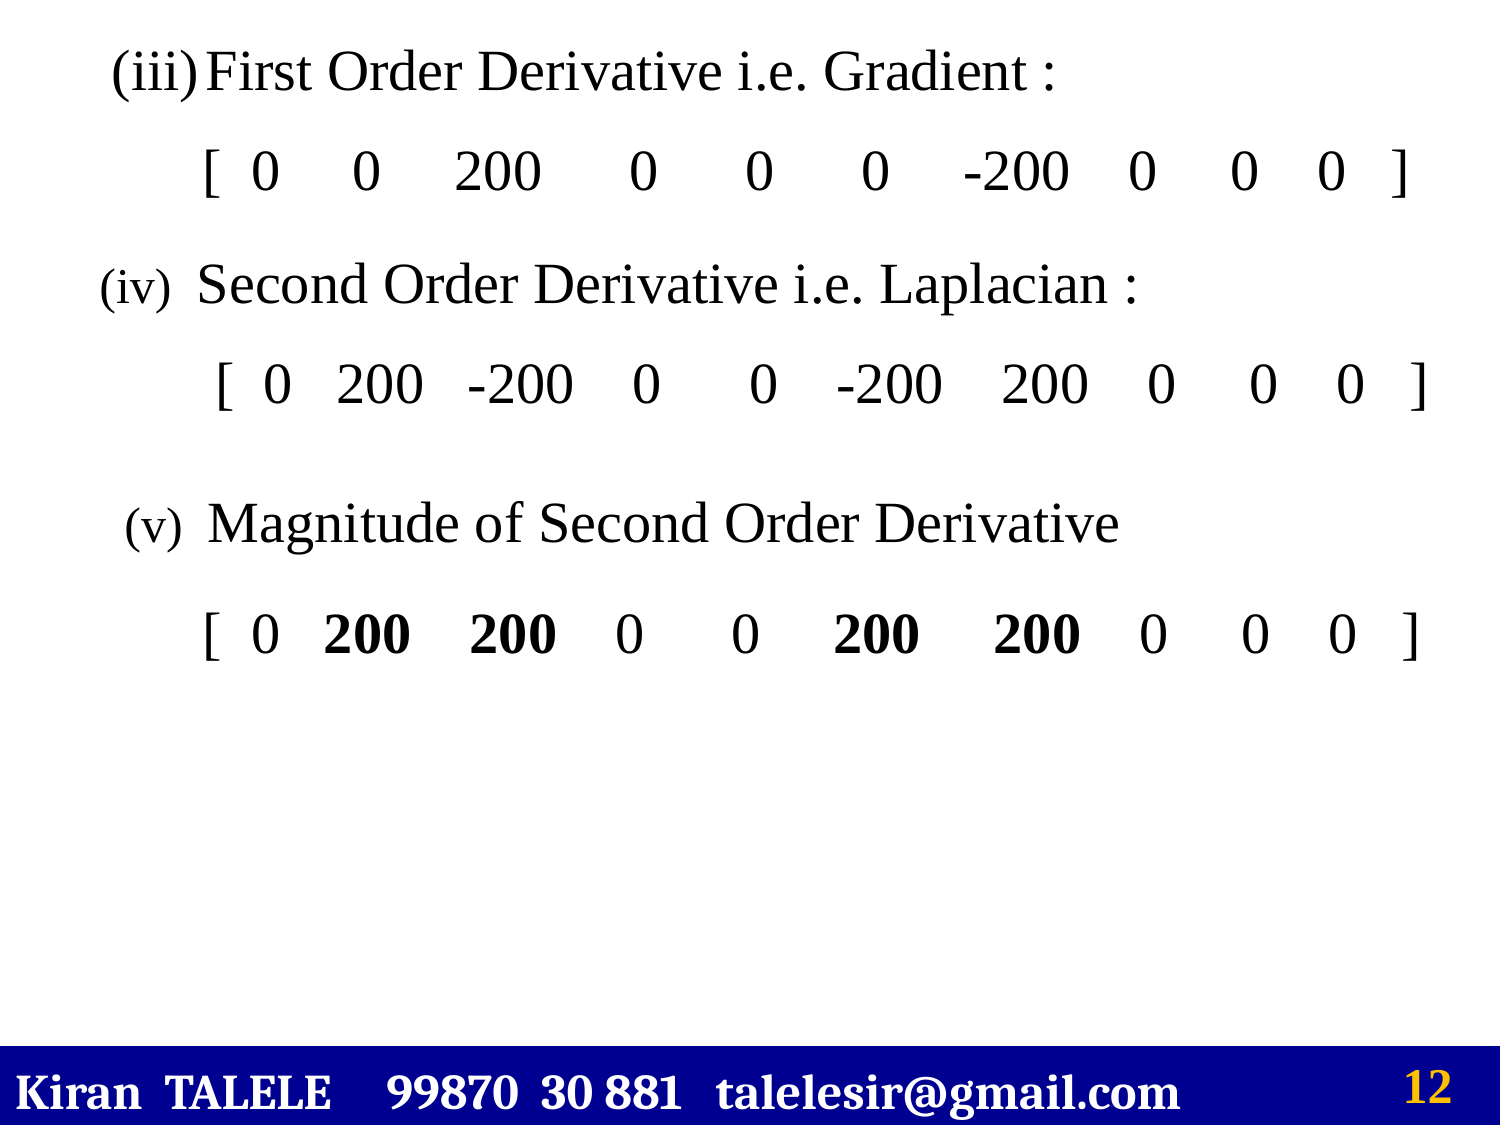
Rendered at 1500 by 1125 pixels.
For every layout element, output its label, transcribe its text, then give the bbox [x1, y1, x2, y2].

text_box [ 0 0 200 0 0 0 -200 0 0 0 ] [0, 125, 1500, 225]
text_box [0, 1045, 1500, 1125]
text_box First Order Derivative i.e. Gradient : [12, 24, 1225, 111]
text_box (v) Magnitude of Second Order Derivative [24, 476, 1238, 563]
text_box [ 0 200 -200 0 0 -200 200 0 0 0 ] [0, 337, 1500, 438]
text_box [ 0 200 200 0 0 200 200 0 0 0 ] [0, 587, 1488, 688]
text_box (iv) Second Order Derivative i.e. Laplacian : [0, 237, 1213, 324]
